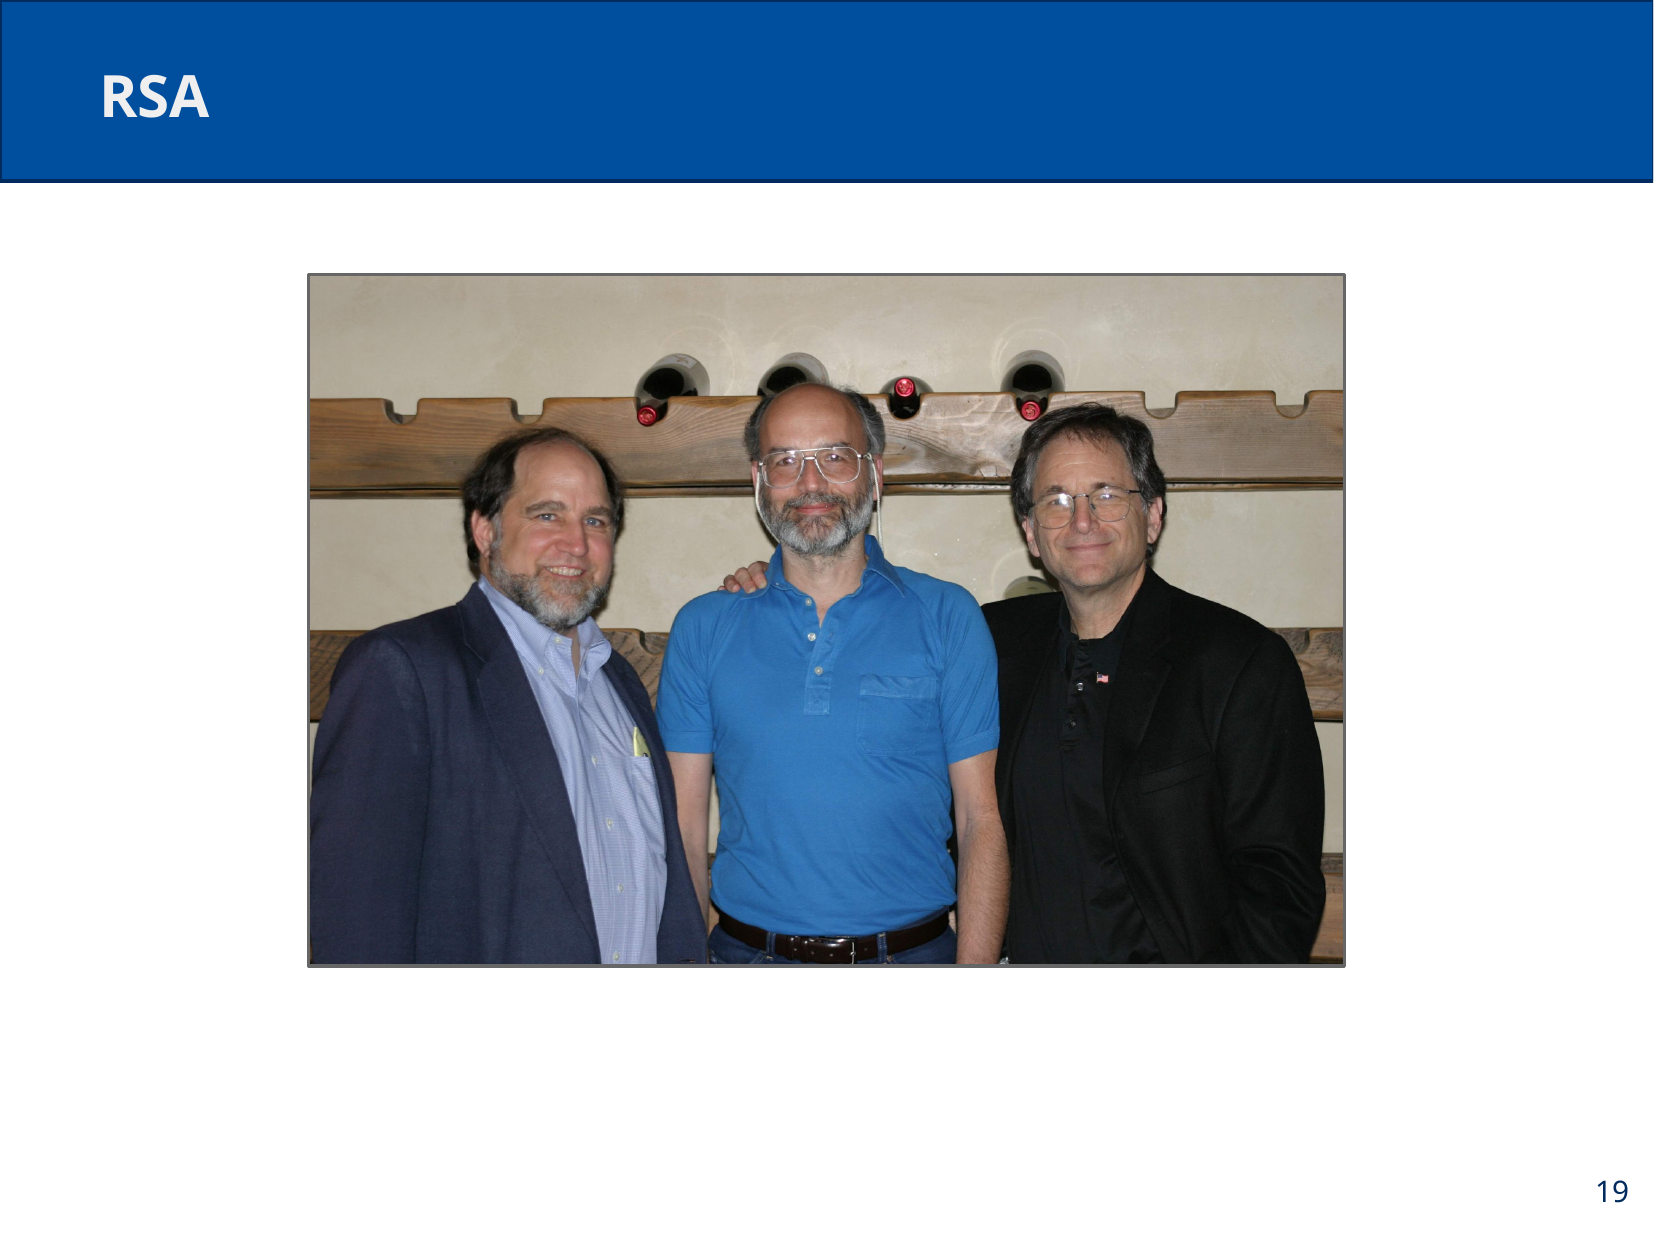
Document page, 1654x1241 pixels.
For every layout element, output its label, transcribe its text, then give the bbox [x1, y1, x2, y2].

picture [309, 275, 1343, 965]
title RSA [82, 36, 1571, 146]
slide_number 19 [1546, 1145, 1647, 1241]
